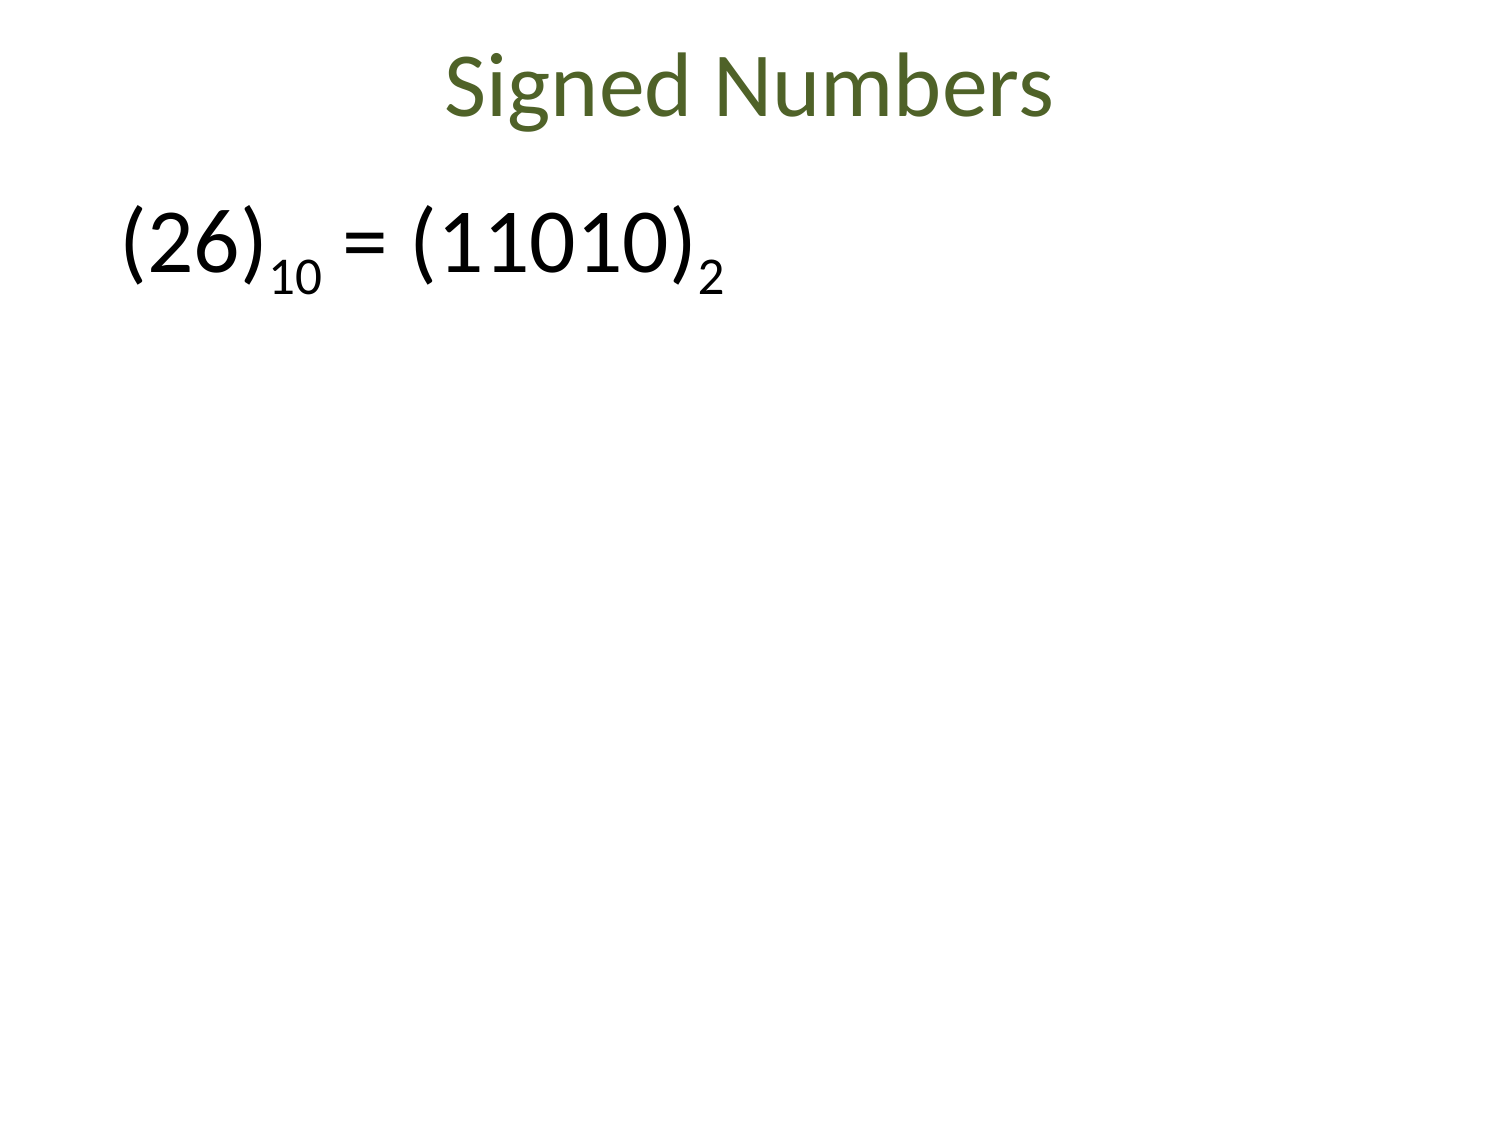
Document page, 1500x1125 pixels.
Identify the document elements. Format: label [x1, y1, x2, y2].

list [29, 172, 1500, 396]
title [75, 0, 1425, 174]
